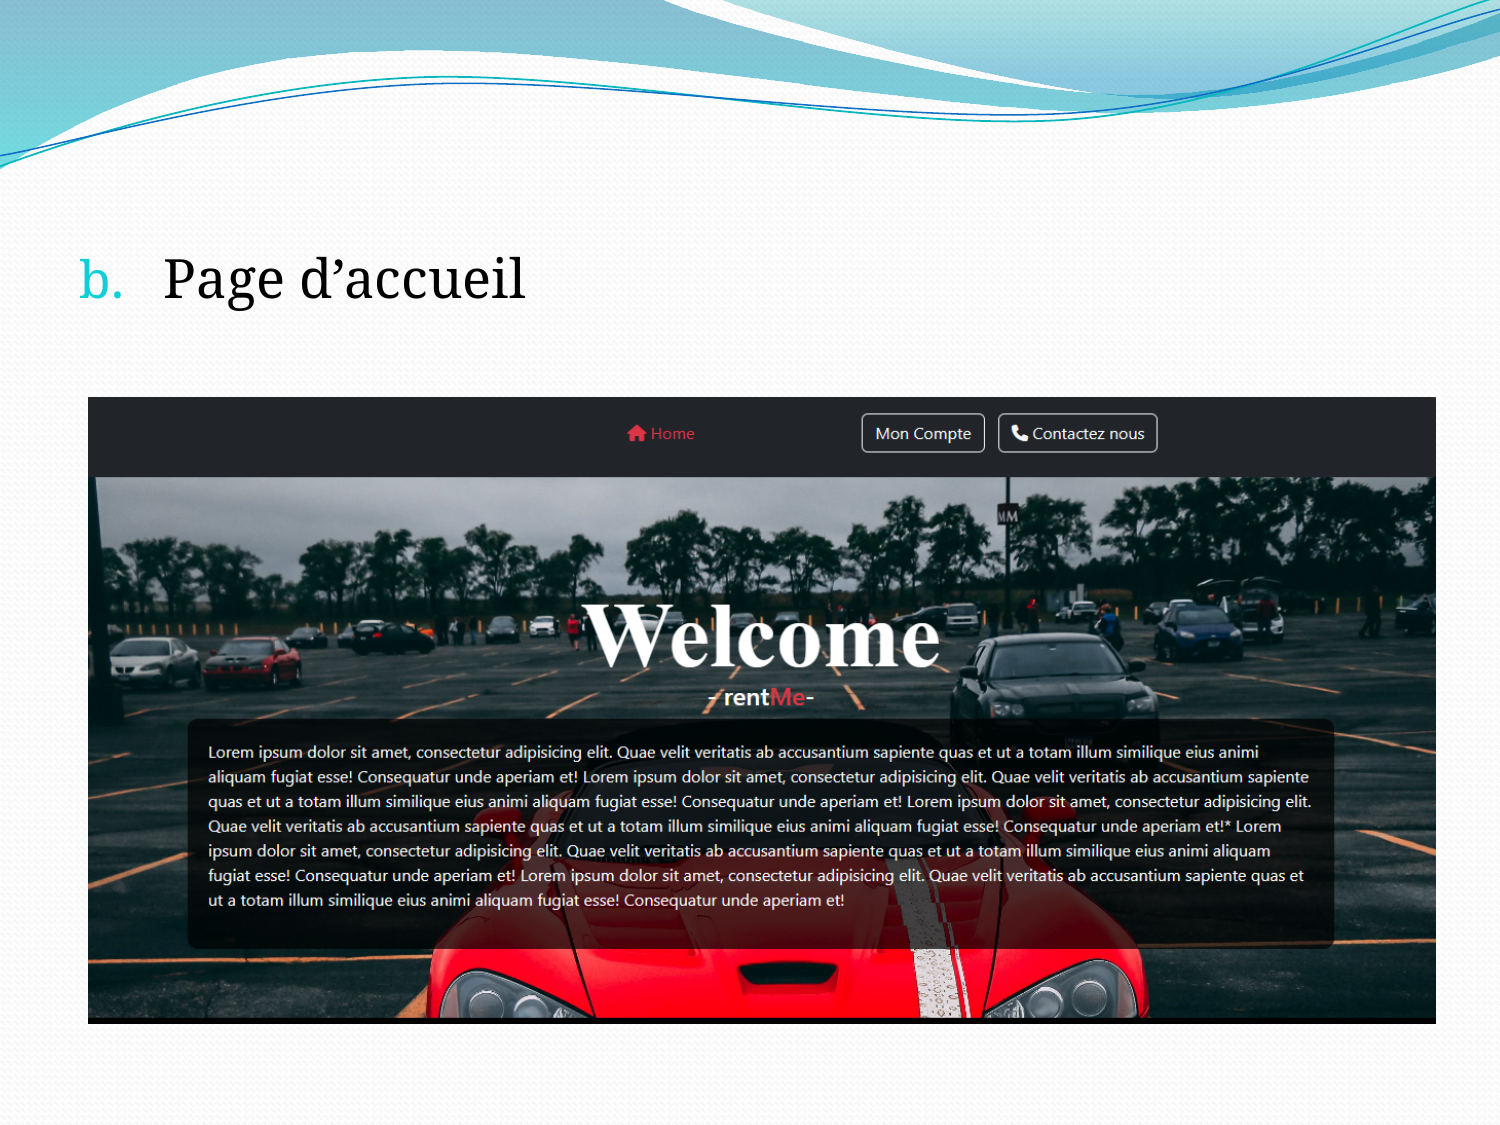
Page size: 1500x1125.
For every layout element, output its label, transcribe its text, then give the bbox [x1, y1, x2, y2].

list Page d’accueil [64, 237, 1459, 1035]
picture [88, 396, 1436, 1024]
